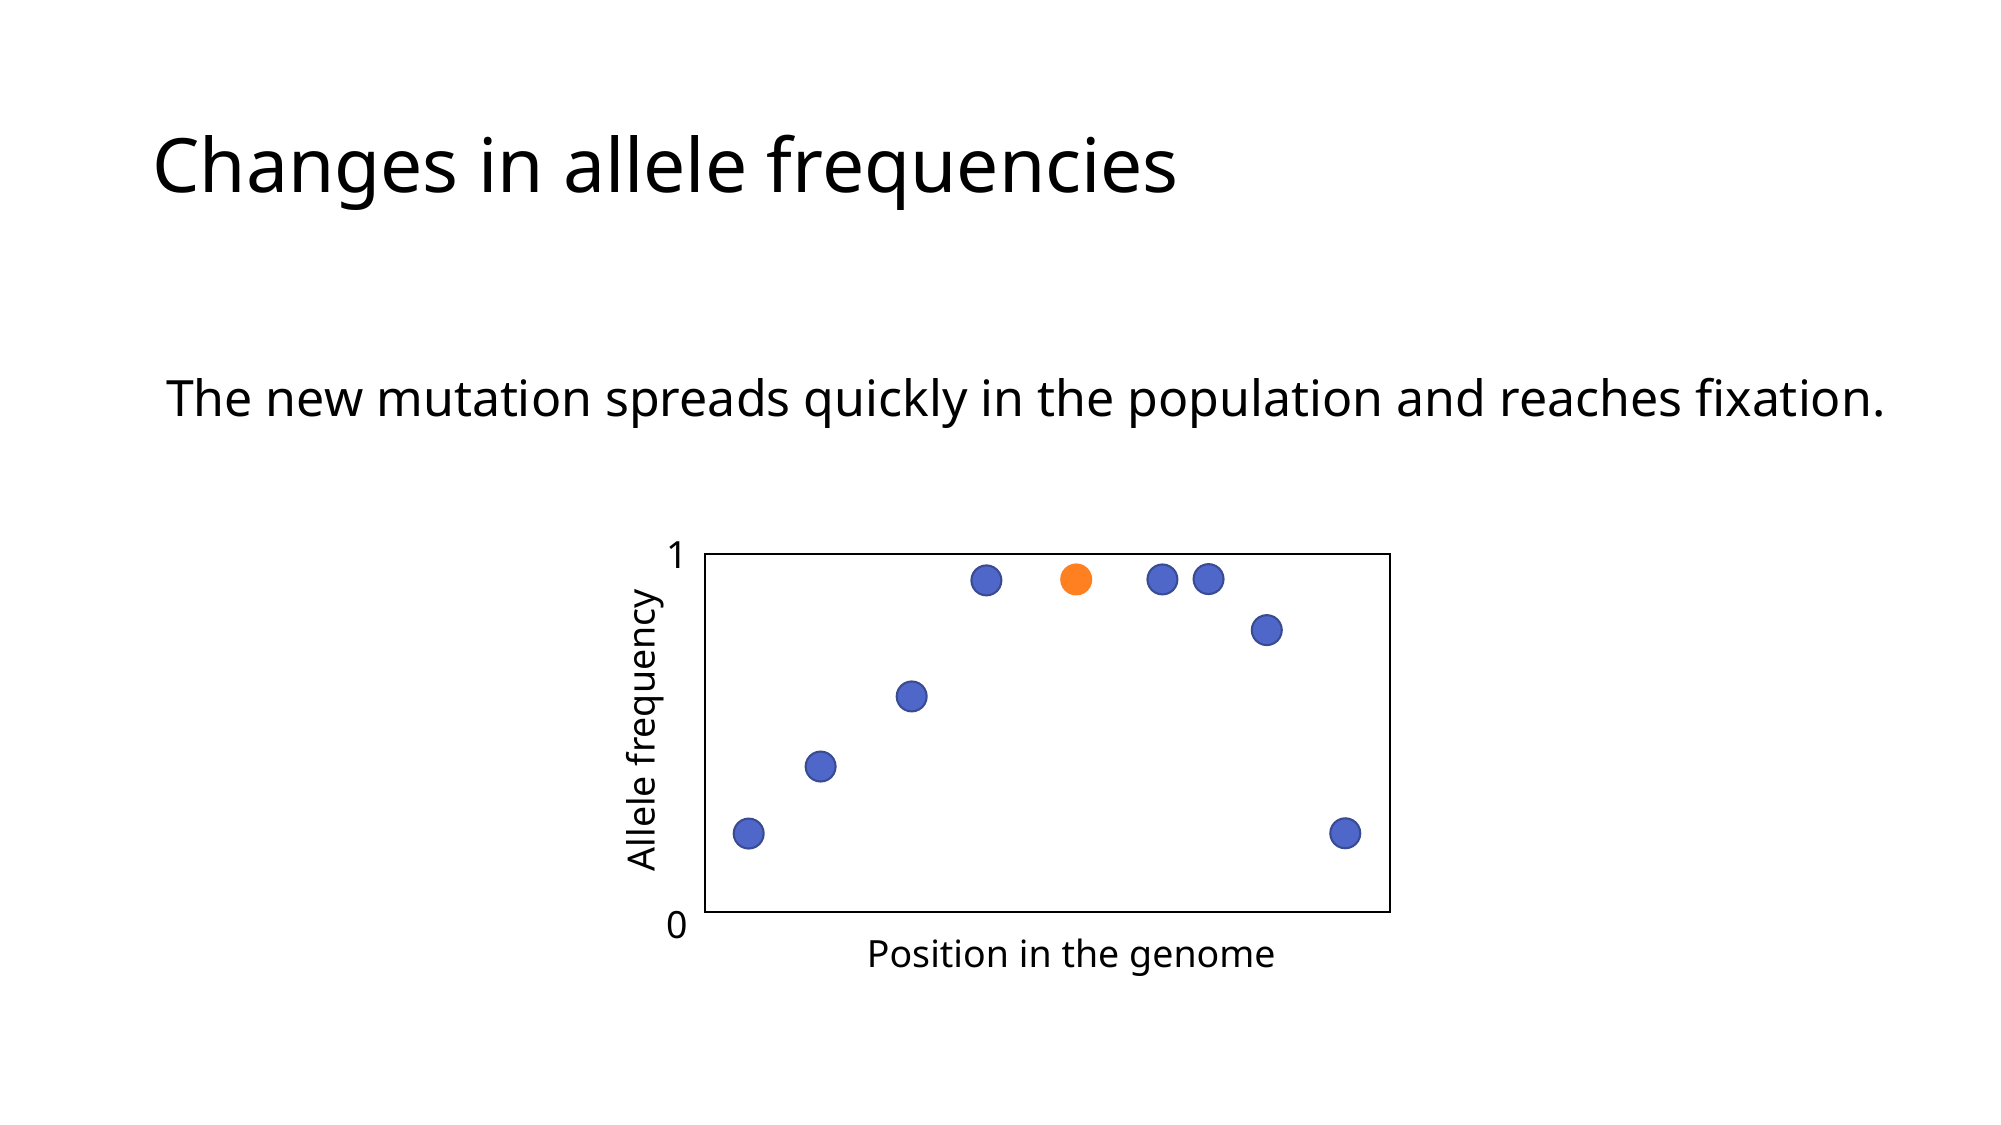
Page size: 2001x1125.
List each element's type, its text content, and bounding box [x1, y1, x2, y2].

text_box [609, 523, 1391, 954]
title Changes in allele frequencies [137, 59, 1863, 278]
text_box The new mutation spreads quickly in the population and reaches fixation. [151, 359, 1902, 434]
text_box Position in the genome [852, 954, 1291, 983]
